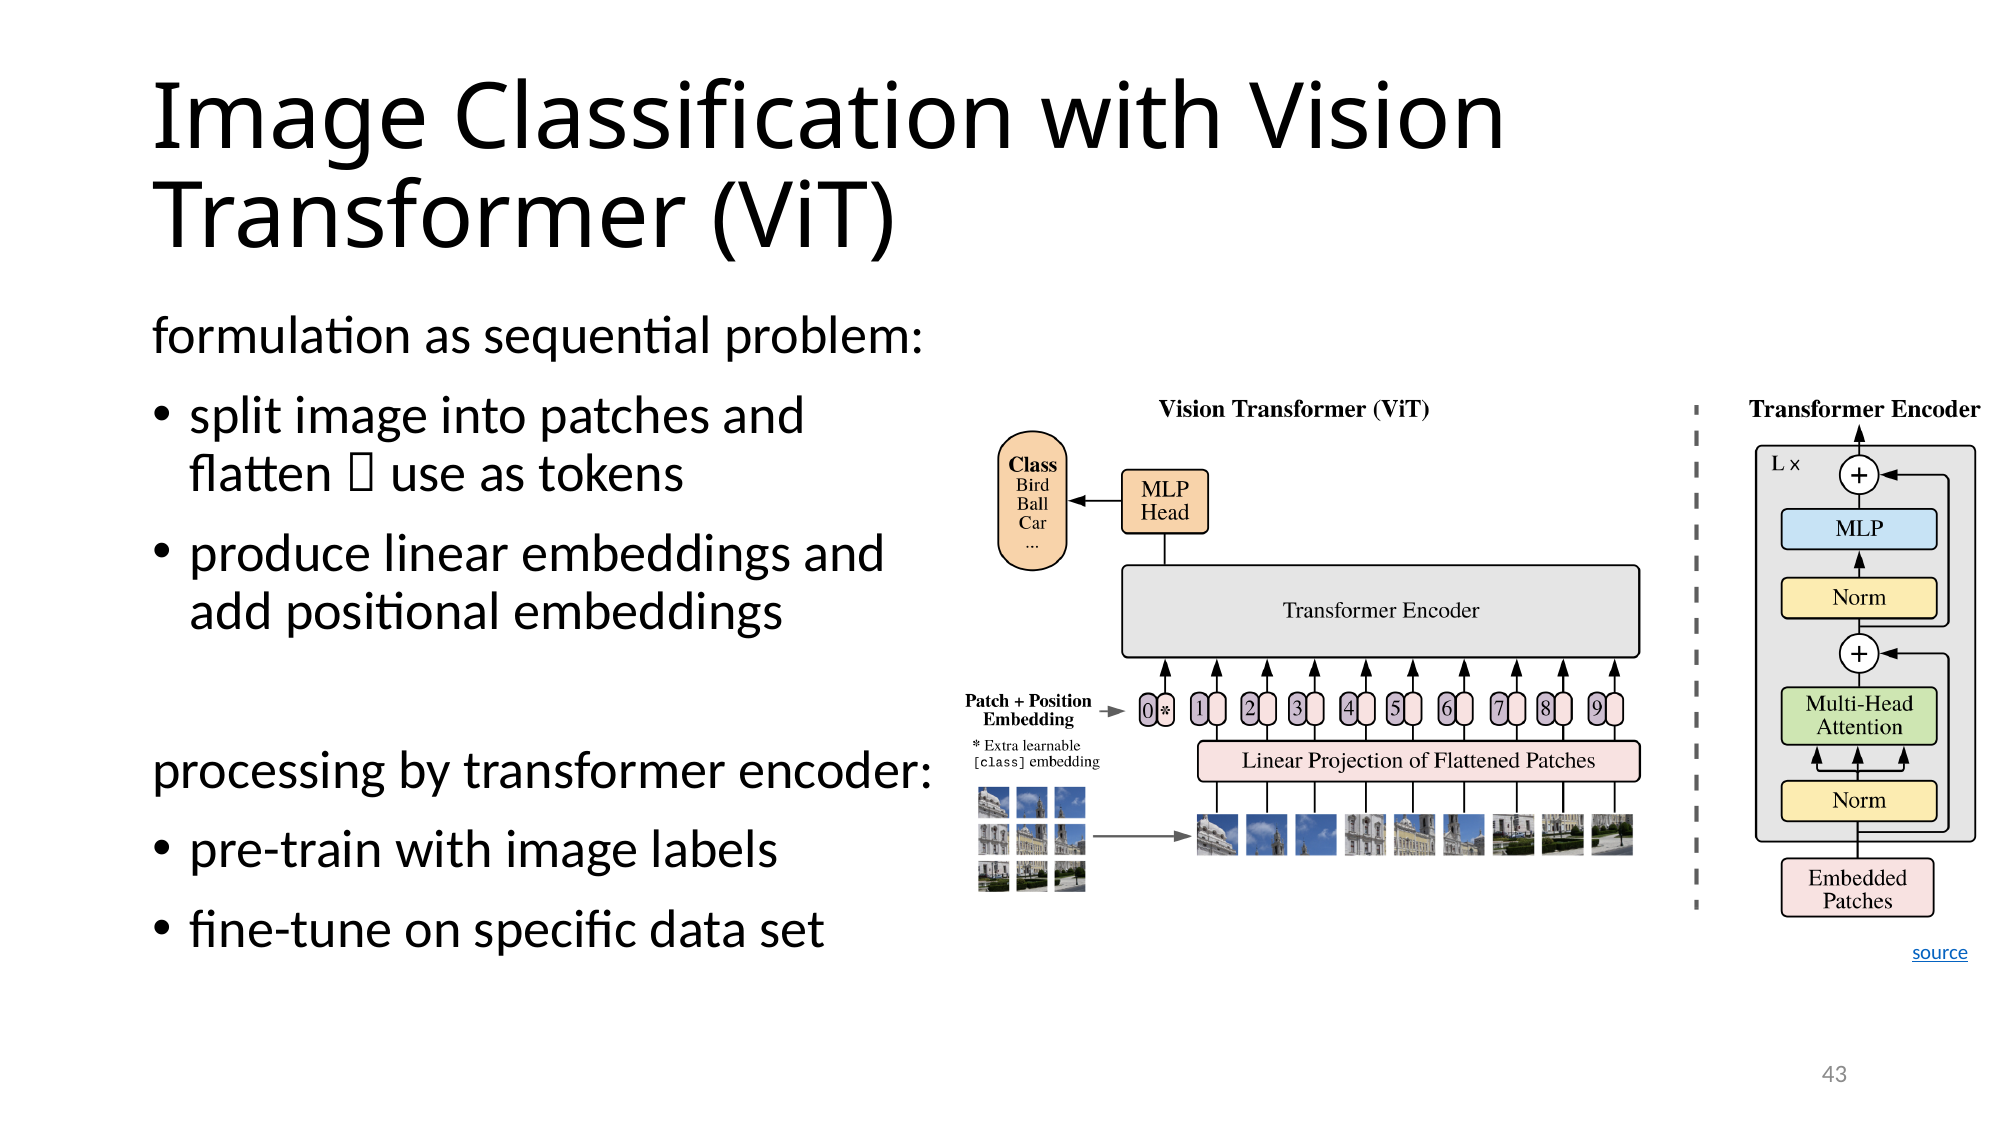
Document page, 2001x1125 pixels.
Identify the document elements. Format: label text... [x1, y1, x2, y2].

title Image Classification with Vision Transformer (ViT) [137, 59, 1985, 278]
picture [954, 382, 1997, 931]
text_box source [1897, 931, 1985, 972]
list formulation as sequential problem: split image into patches and flatten  use as tokens produce linear embeddings and add positional embeddings processing by transformer encoder: pre-train with image labels fine-tune on specific data set [137, 299, 955, 1014]
slide_number 43 [1412, 1042, 1863, 1103]
